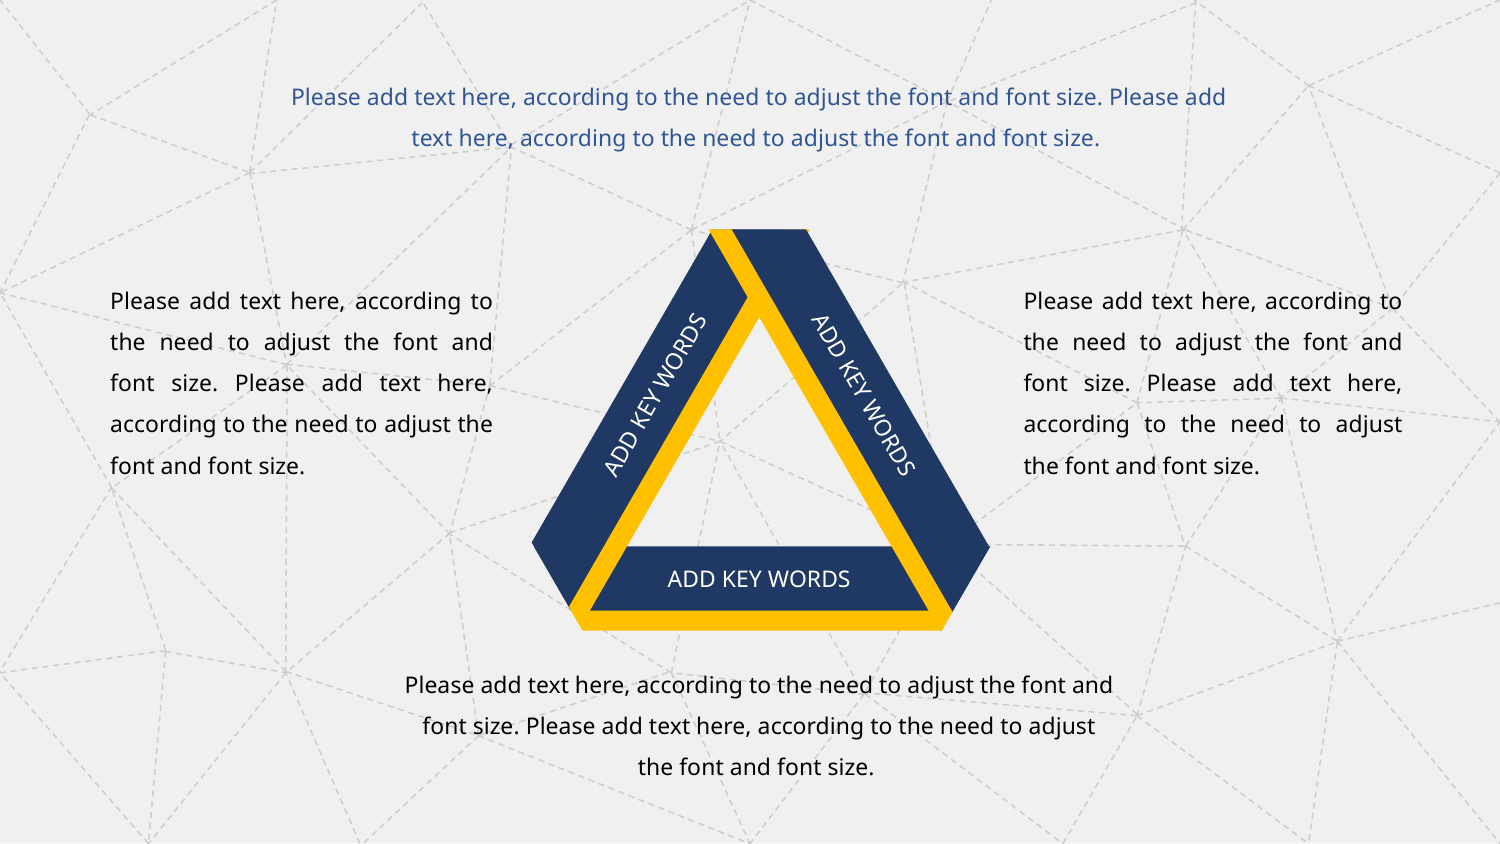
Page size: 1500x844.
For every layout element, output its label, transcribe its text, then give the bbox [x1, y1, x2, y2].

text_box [697, 546, 823, 631]
text_box Please add text here, according to the need to adjust the font and font size. Please add text here, according to the need to adjust the font and font size. [255, 61, 1263, 159]
text_box Please add text here, according to the need to adjust the font and font size. Please add text here, according to the need to adjust the font and font size. [95, 265, 509, 487]
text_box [617, 184, 697, 653]
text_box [533, 546, 617, 631]
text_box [903, 546, 991, 631]
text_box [823, 183, 903, 659]
text_box Please add text here, according to the need to adjust the font and font size. Please add text here, according to the need to adjust the font and font size. [1008, 265, 1418, 487]
text_box Please add text here, according to the need to adjust the font and font size. Please add text here, according to the need to adjust the font and font size. [387, 649, 1131, 788]
